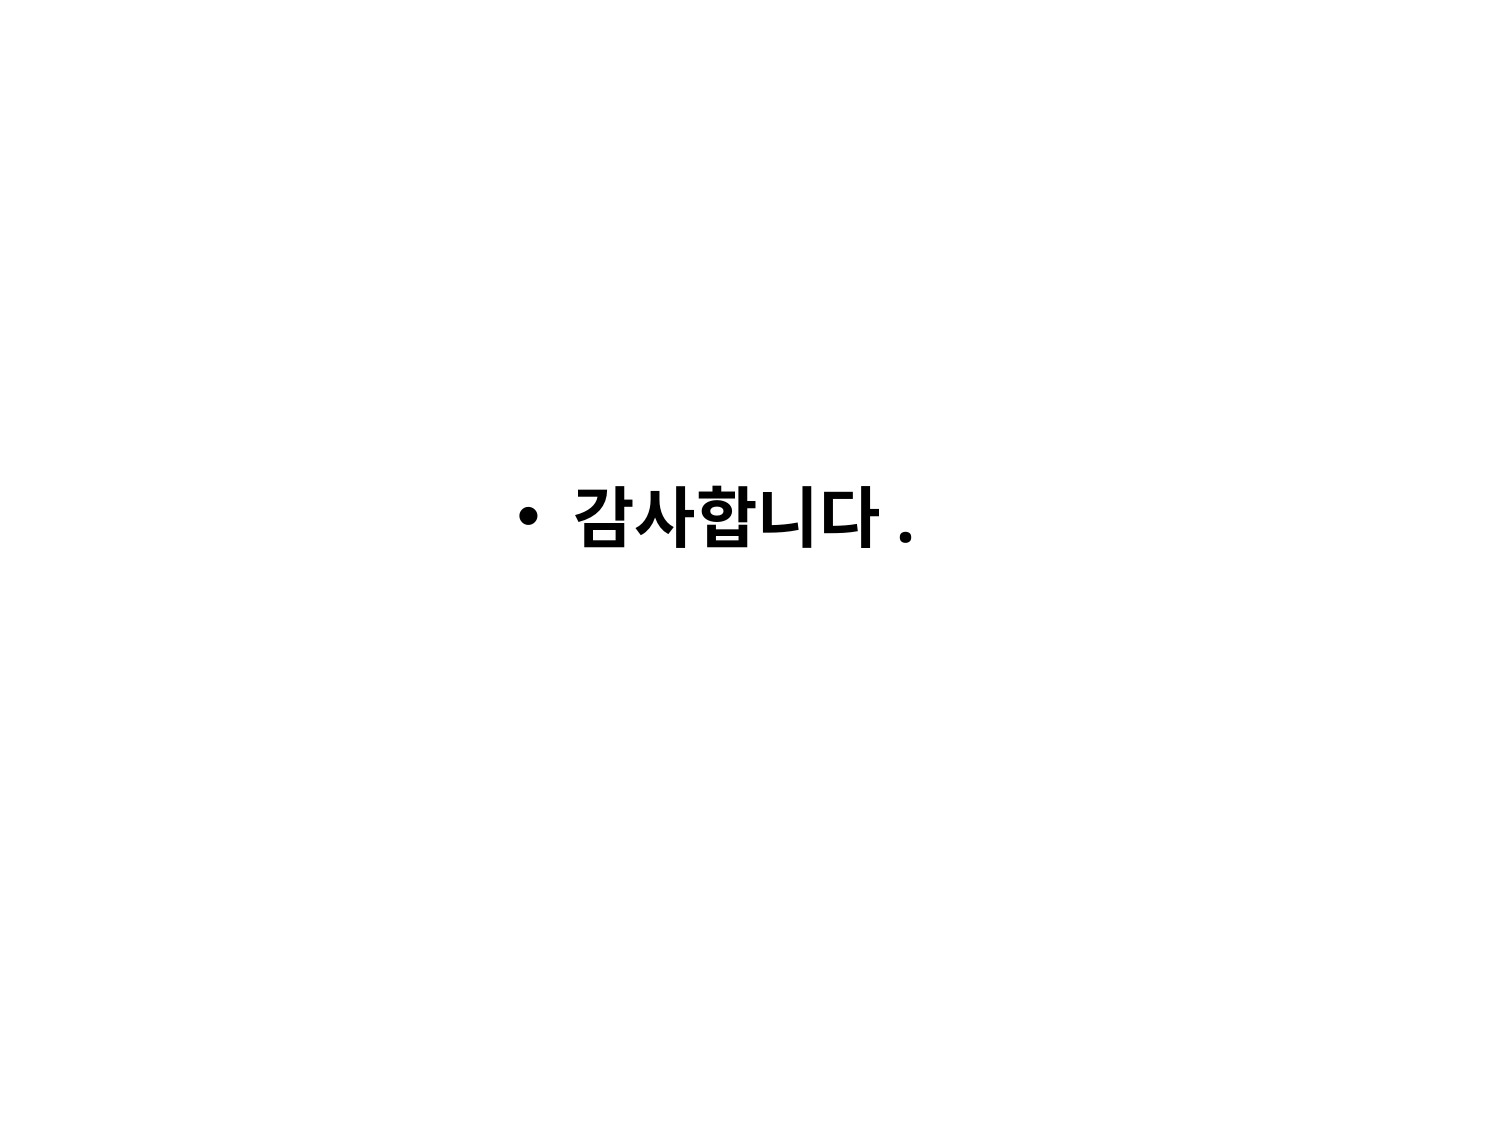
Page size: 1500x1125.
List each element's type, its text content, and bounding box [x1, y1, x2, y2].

list 감사합니다. [501, 468, 987, 634]
